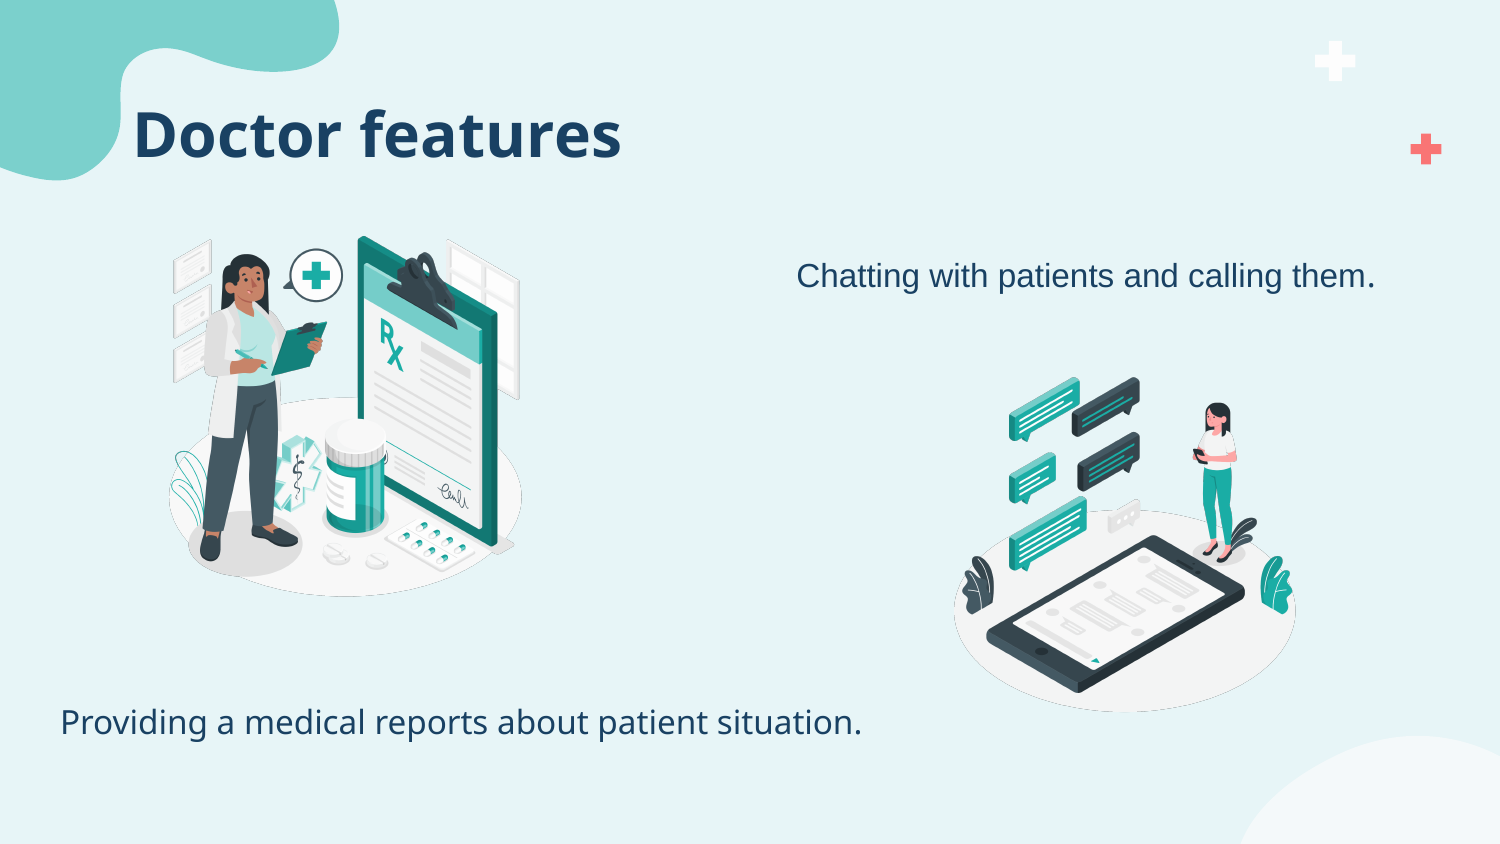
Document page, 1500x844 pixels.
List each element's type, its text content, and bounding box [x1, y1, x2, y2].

text_box Chatting with patients and calling them. [781, 218, 1429, 309]
text_box [0, 0, 340, 181]
picture [926, 349, 1315, 738]
subtitle Providing a medical reports about patient situation. [45, 666, 999, 844]
picture [157, 218, 538, 599]
title Doctor features [116, 80, 1383, 175]
